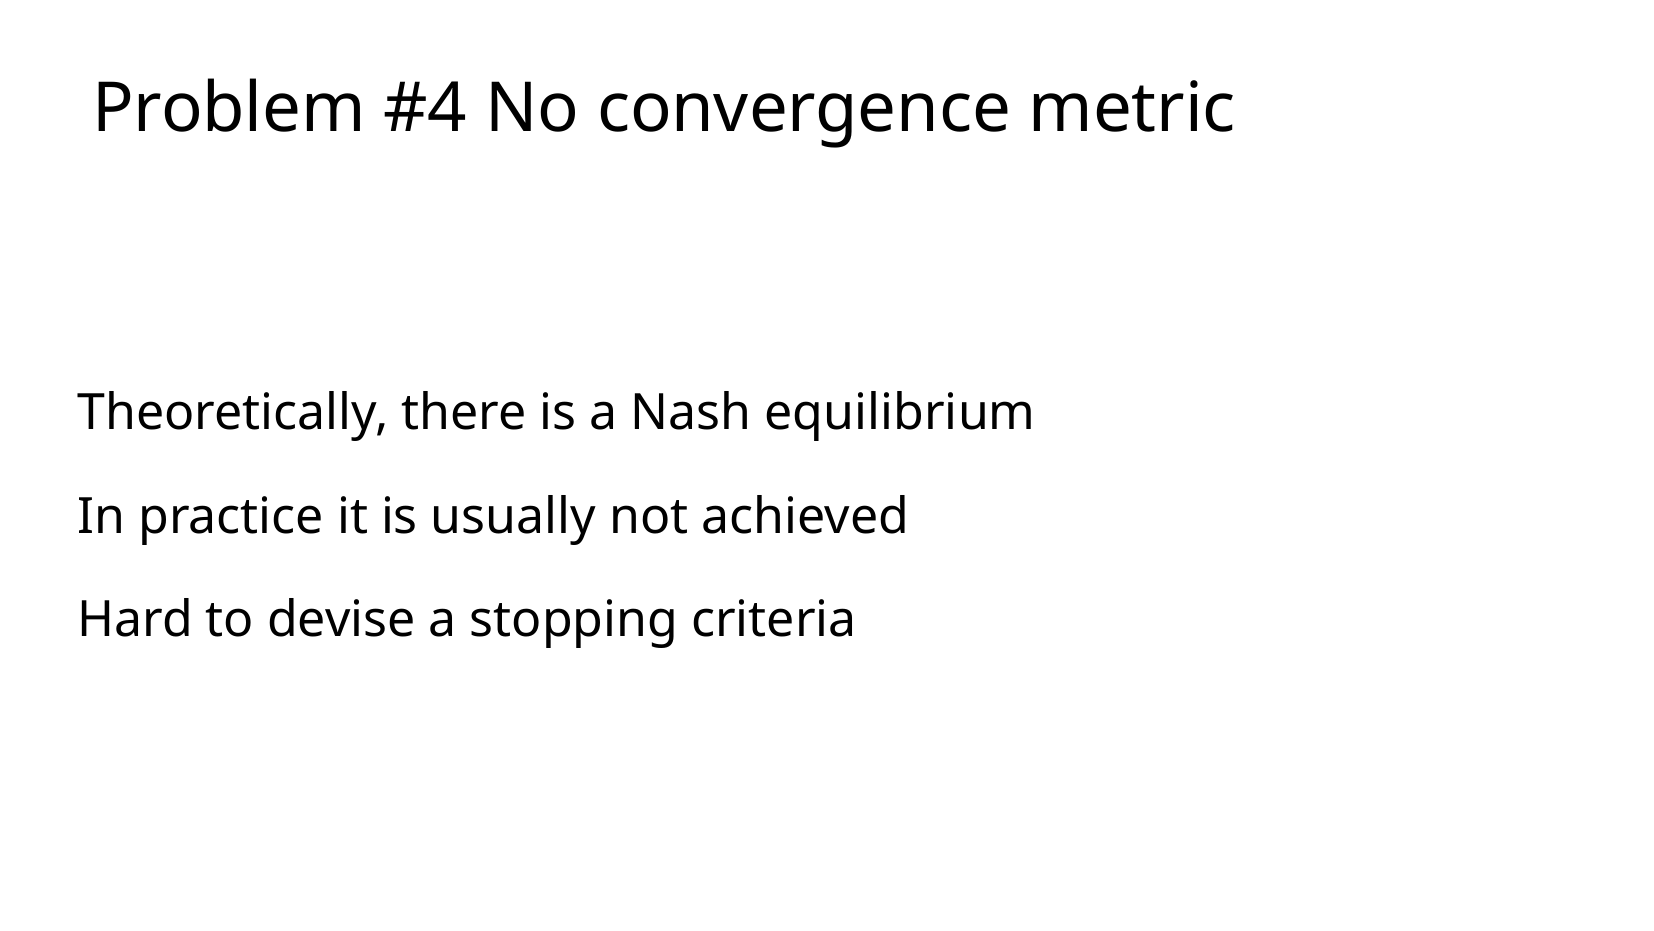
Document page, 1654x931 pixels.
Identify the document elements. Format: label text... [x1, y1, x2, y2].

title Problem #4 No convergence metric [77, 51, 1579, 155]
list Theoretically, there is a Nash equilibrium In practice it is usually not achieved Hard to devise a stopping criteria [77, 206, 1398, 828]
